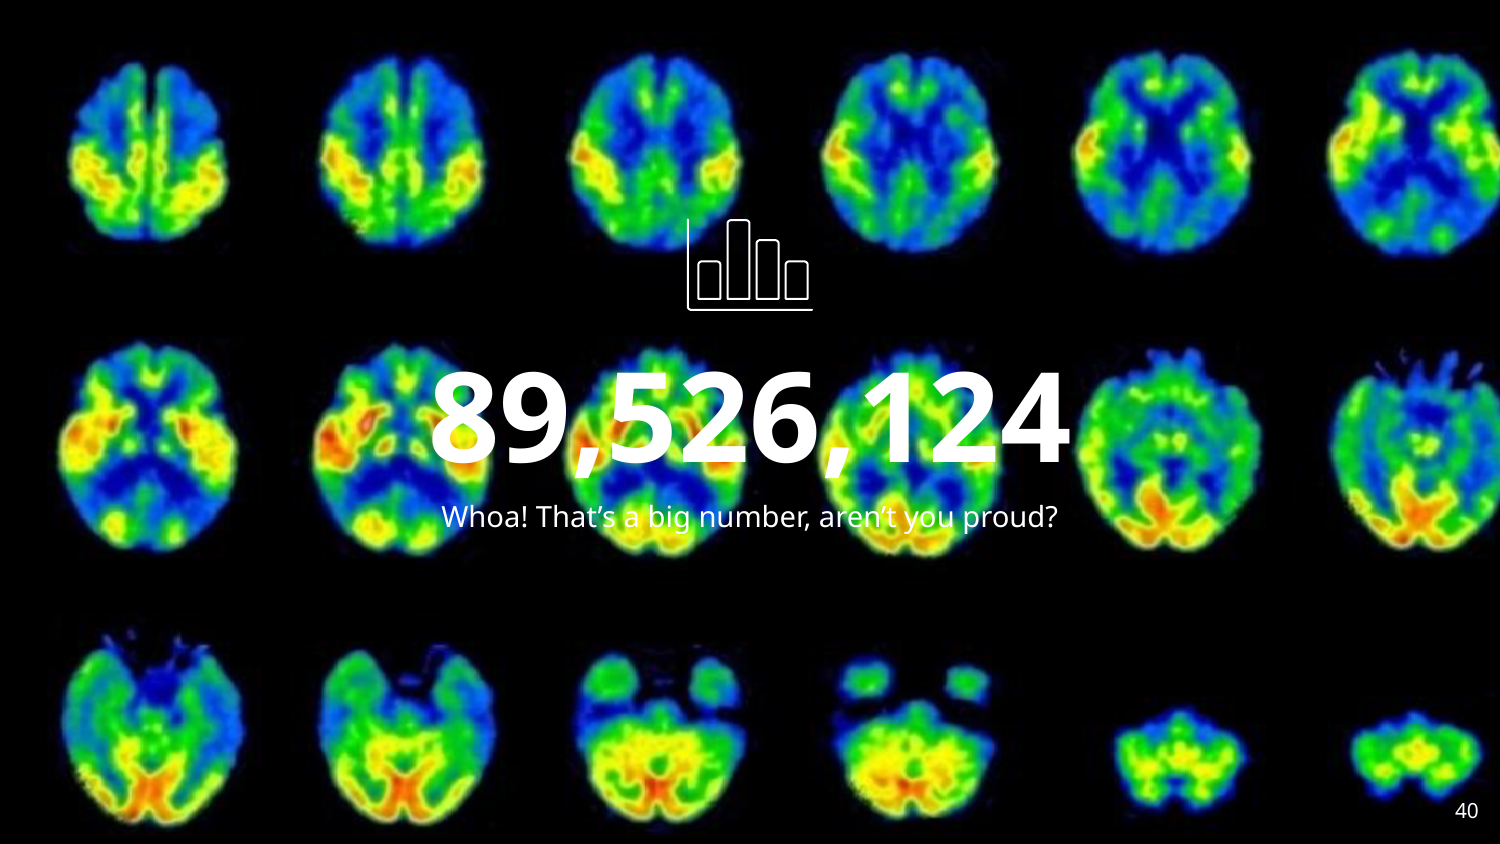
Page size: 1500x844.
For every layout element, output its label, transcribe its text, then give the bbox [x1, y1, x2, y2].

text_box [687, 219, 813, 311]
subtitle Whoa! That’s a big number, aren’t you proud? [112, 478, 1388, 608]
picture [0, 0, 1500, 844]
title 89,526,124 [112, 322, 1388, 478]
slide_number 40 [1403, 779, 1494, 844]
